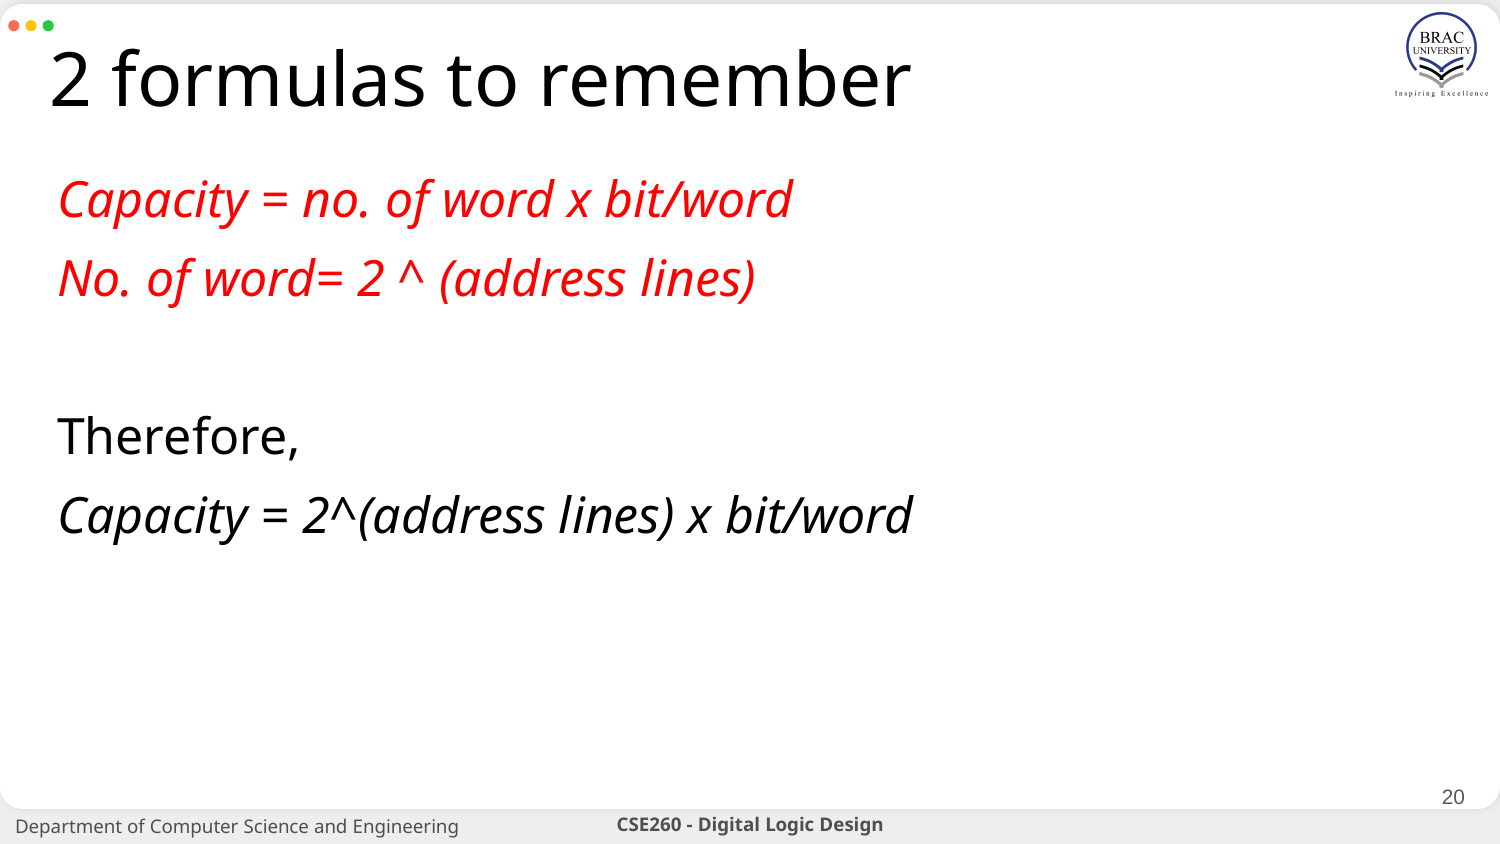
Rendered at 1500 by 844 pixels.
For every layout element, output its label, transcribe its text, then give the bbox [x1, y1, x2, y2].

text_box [7, 19, 55, 32]
text_box ‹#› [1389, 764, 1480, 830]
text_box 2 formulas to remember [34, 26, 1500, 138]
text_box [0, 4, 1500, 809]
picture [1395, 12, 1488, 97]
text_box Department of Computer Science and Engineering [0, 800, 831, 844]
text_box Capacity = no. of word x bit/word No. of word= 2 ^ (address lines) Therefore, Capacity = 2^(address lines) x bit/word [42, 159, 1458, 560]
text_box CSE260 - Digital Logic Design [483, 801, 1017, 844]
